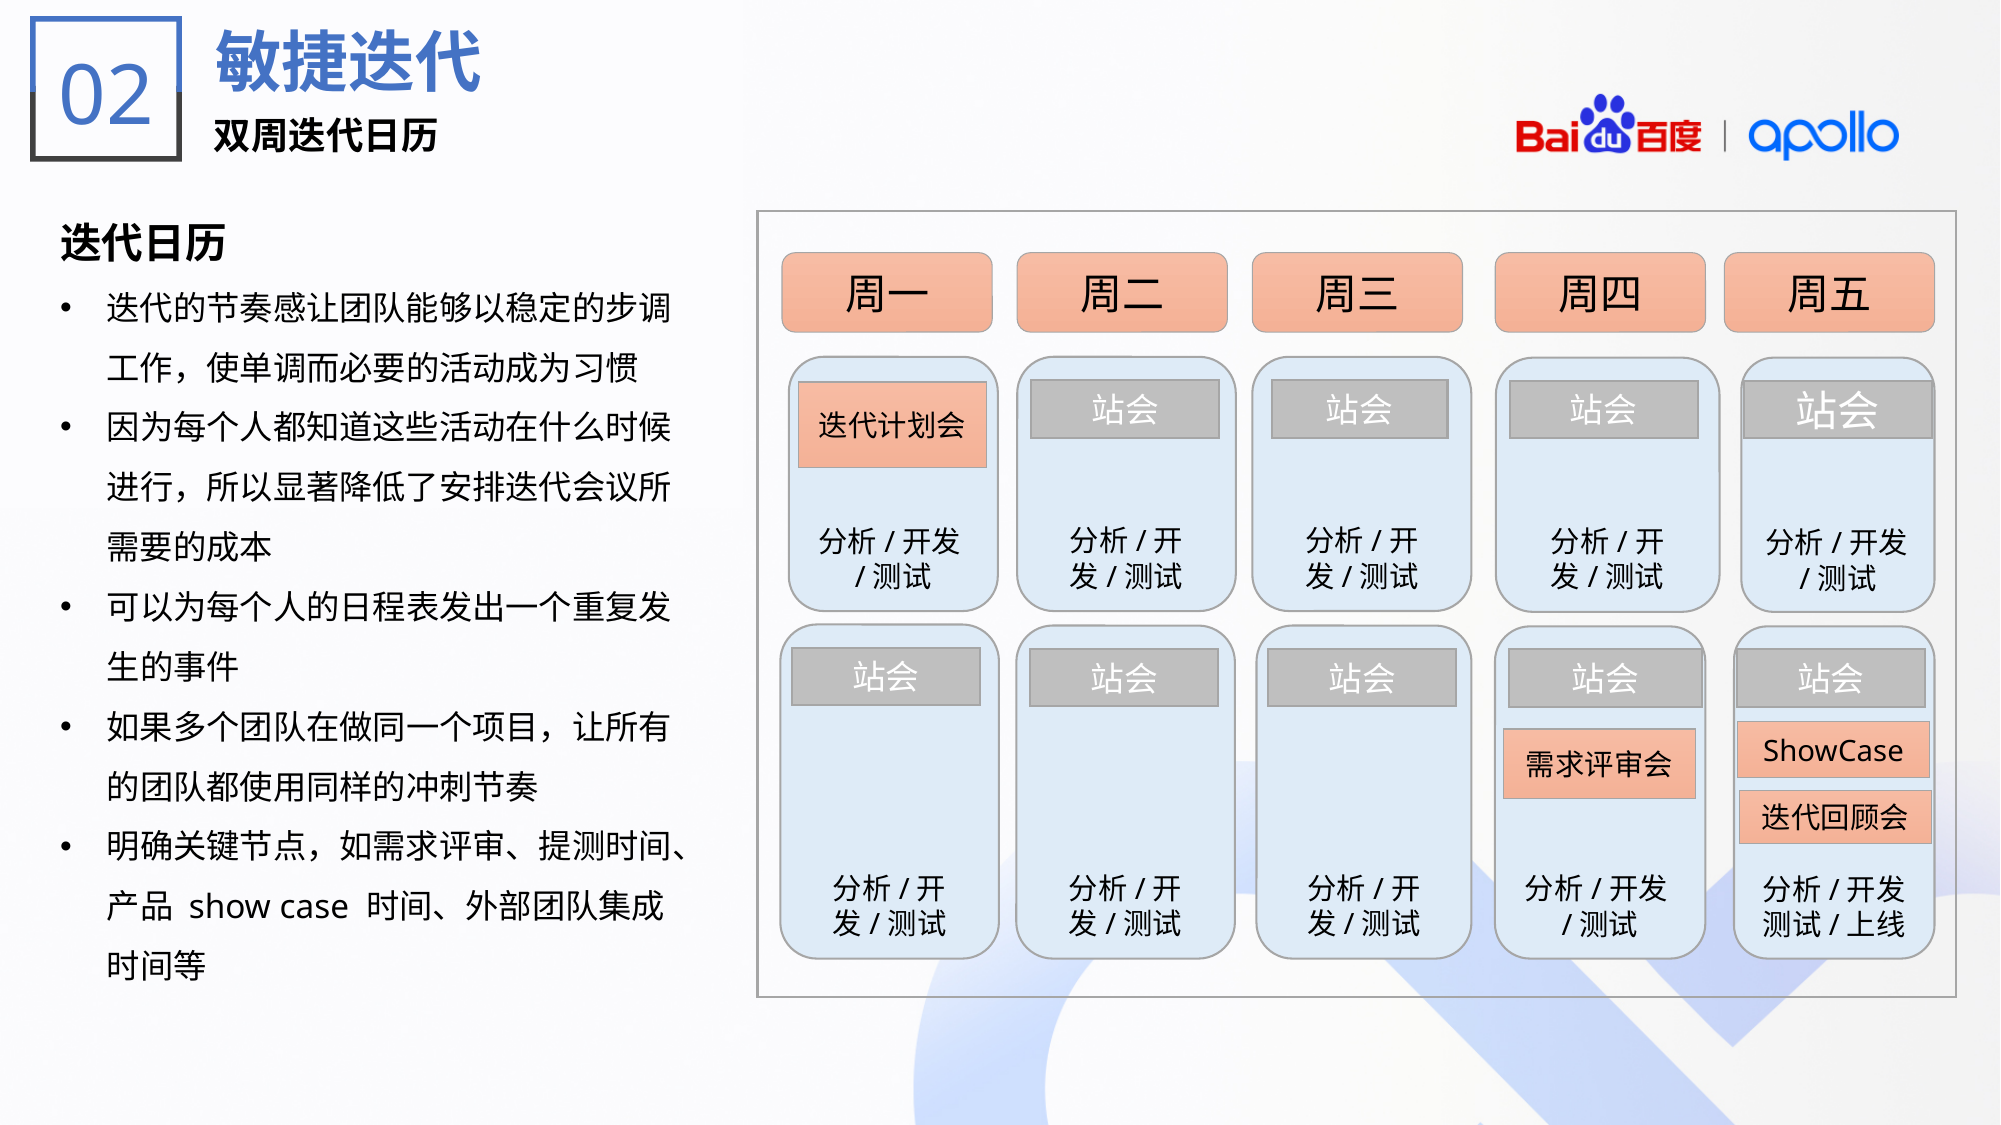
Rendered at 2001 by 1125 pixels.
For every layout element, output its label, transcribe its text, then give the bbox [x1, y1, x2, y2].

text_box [30, 16, 182, 162]
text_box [198, 12, 1365, 162]
text_box 迭代日历 迭代的节奏感让团队能够以稳定的步调工作，使单调而必要的活动成为习惯 因为每个人都知道这些活动在什么时候进行，所以显著降低了安排迭代会议所需要的成本 可以为每个人的日程表发出一个重复发生的事件 如果多个团队在做同一个项目，让所有的团队都使用同样的冲刺节奏 明确关键节点，如需求评审、提测时间、产品 show case 时间、外部团队集成时间等 [45, 184, 711, 993]
picture [0, 0, 2000, 1125]
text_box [757, 211, 1956, 998]
